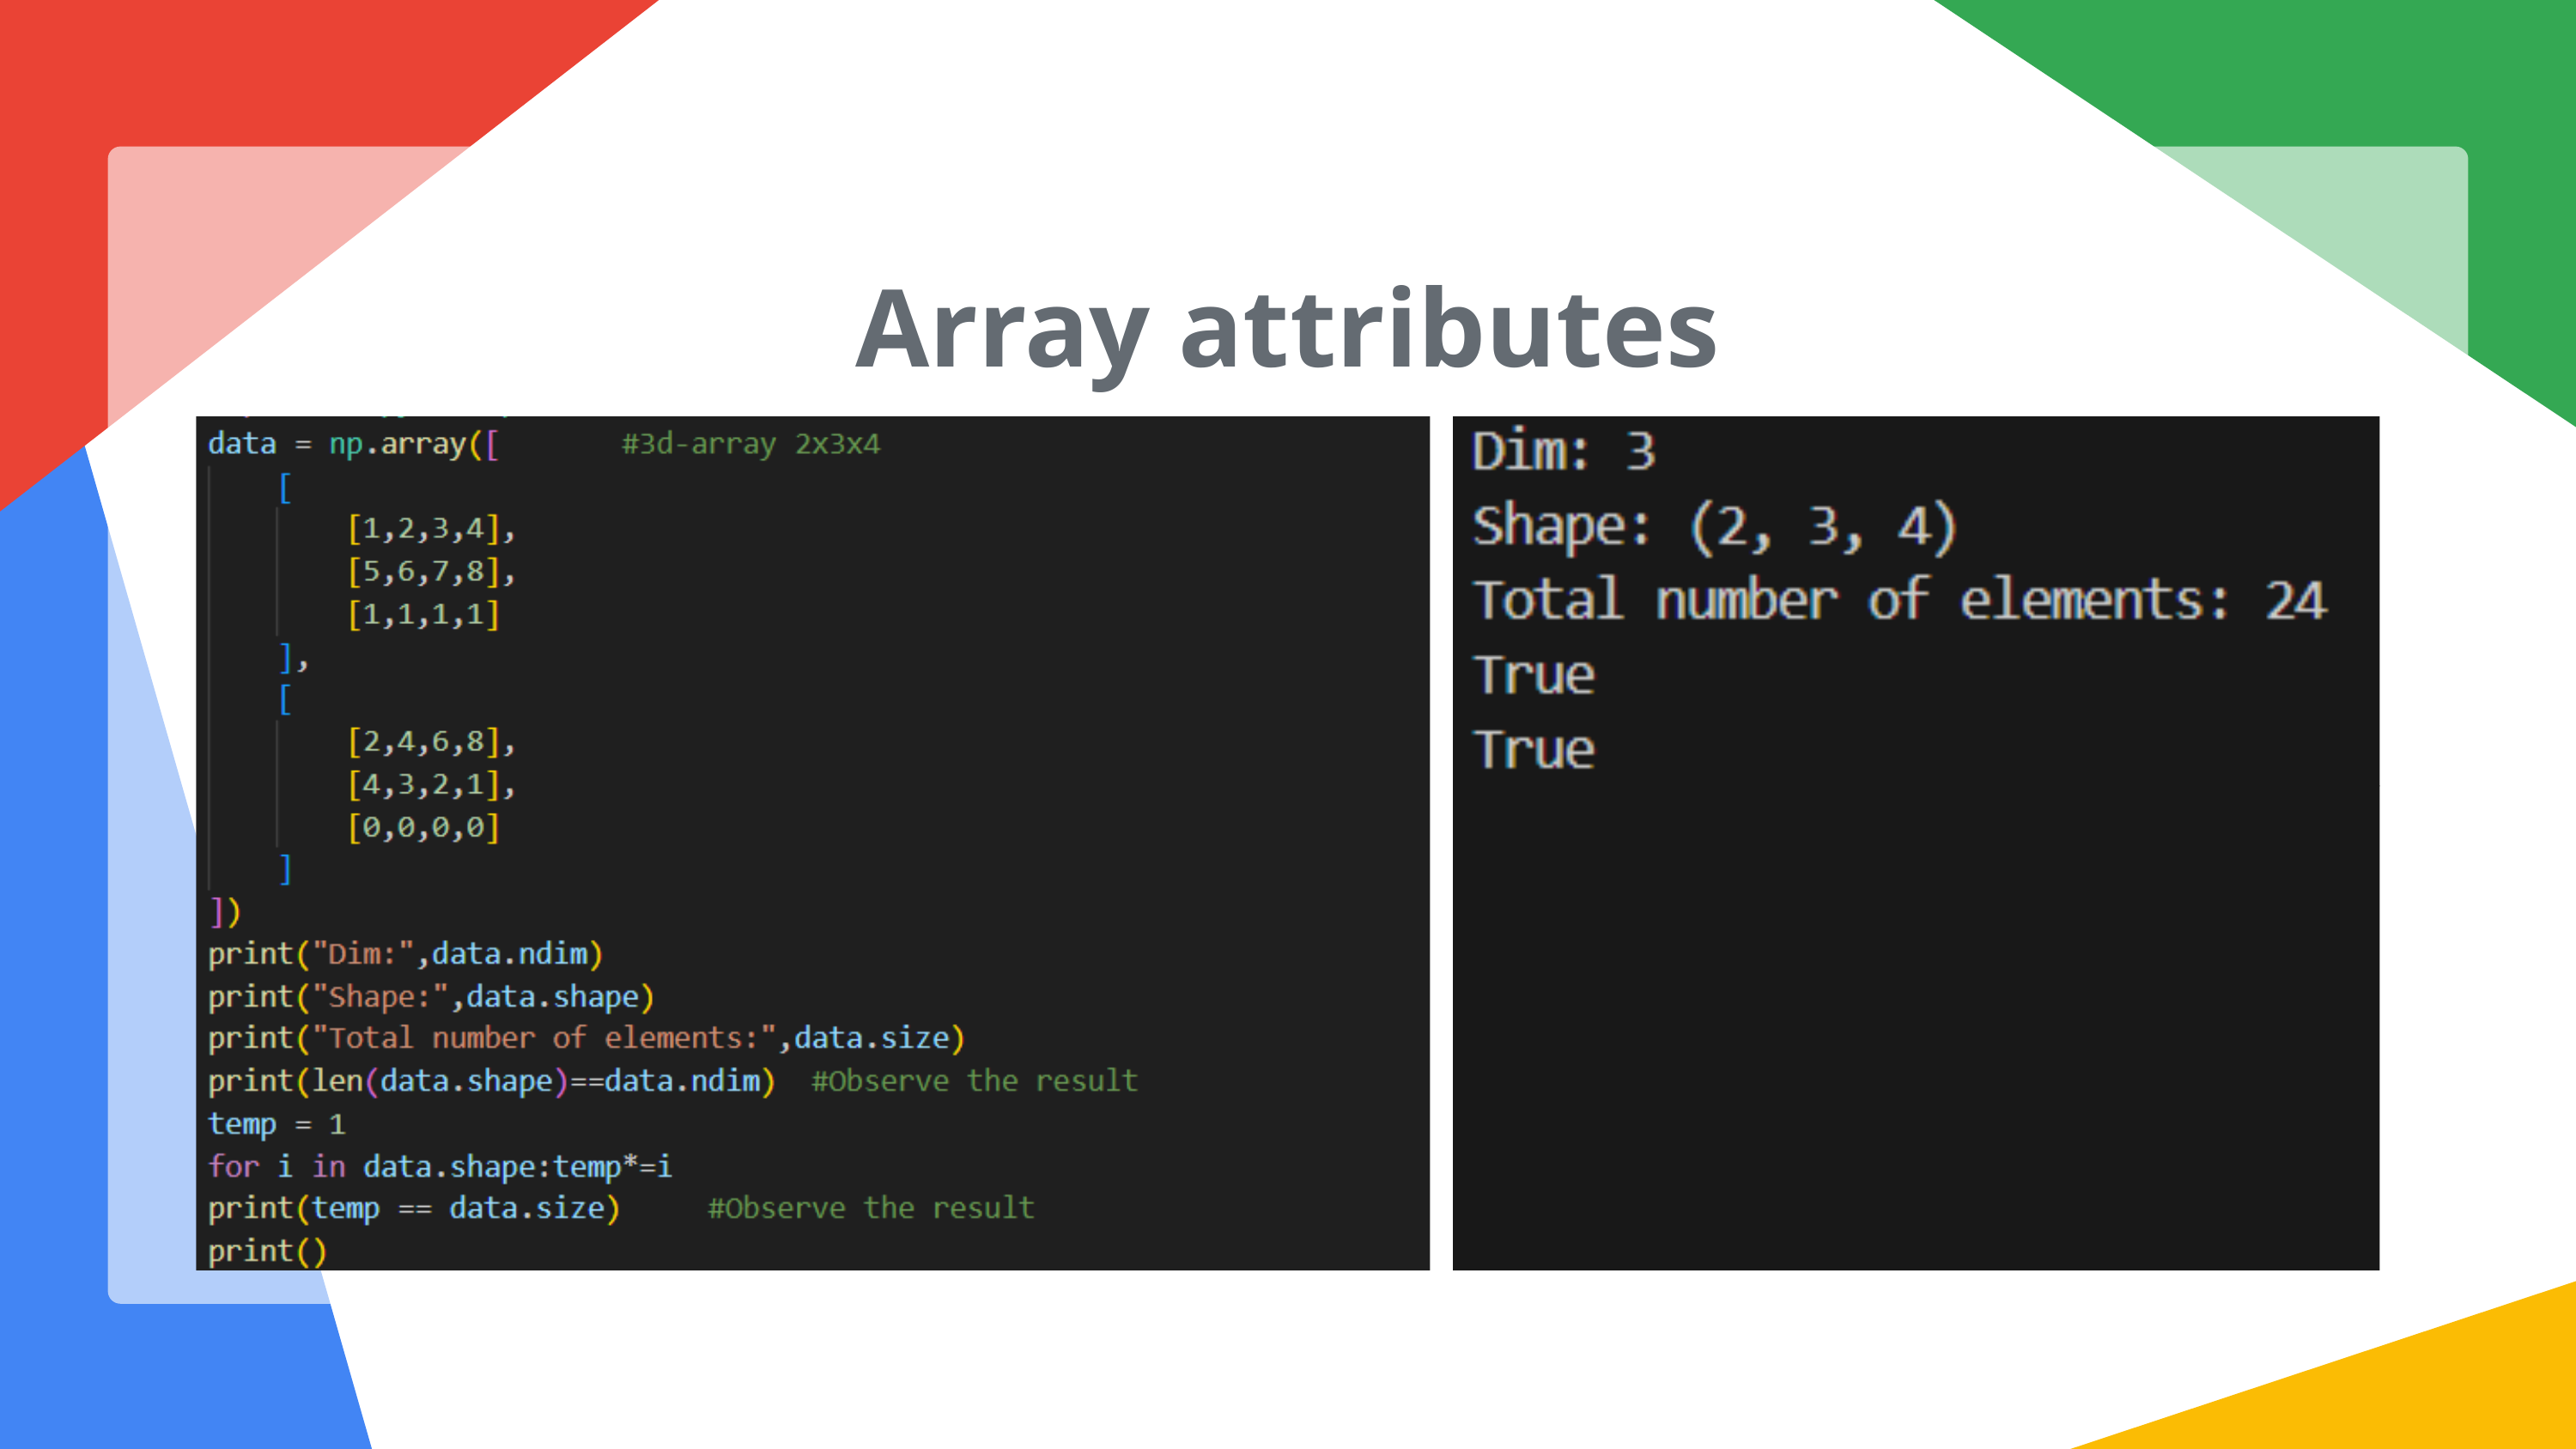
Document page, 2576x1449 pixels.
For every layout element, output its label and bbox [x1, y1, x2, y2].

text_box [0, 0, 2576, 1449]
text_box [107, 146, 2469, 1304]
